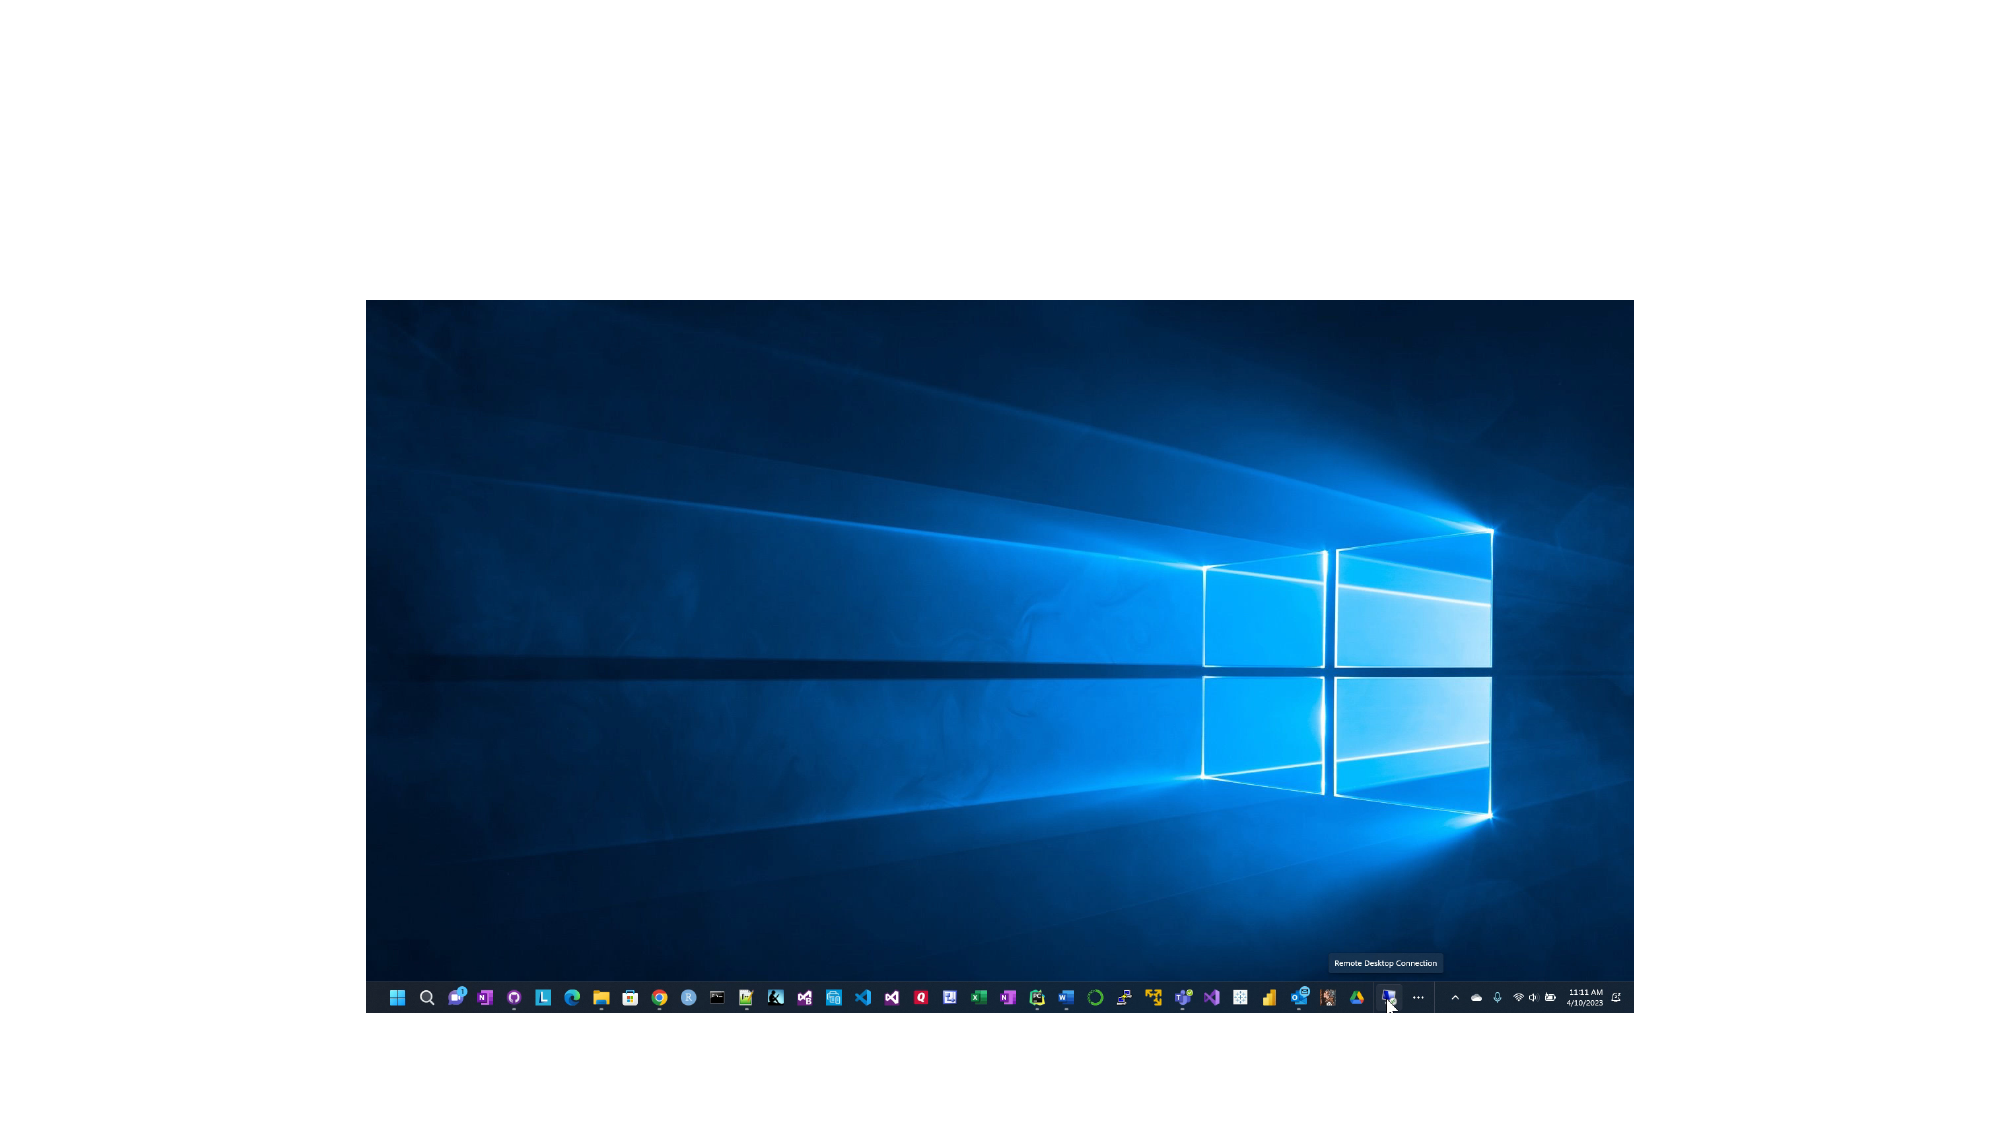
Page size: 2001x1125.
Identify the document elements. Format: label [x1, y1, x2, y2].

list [365, 299, 1635, 1014]
